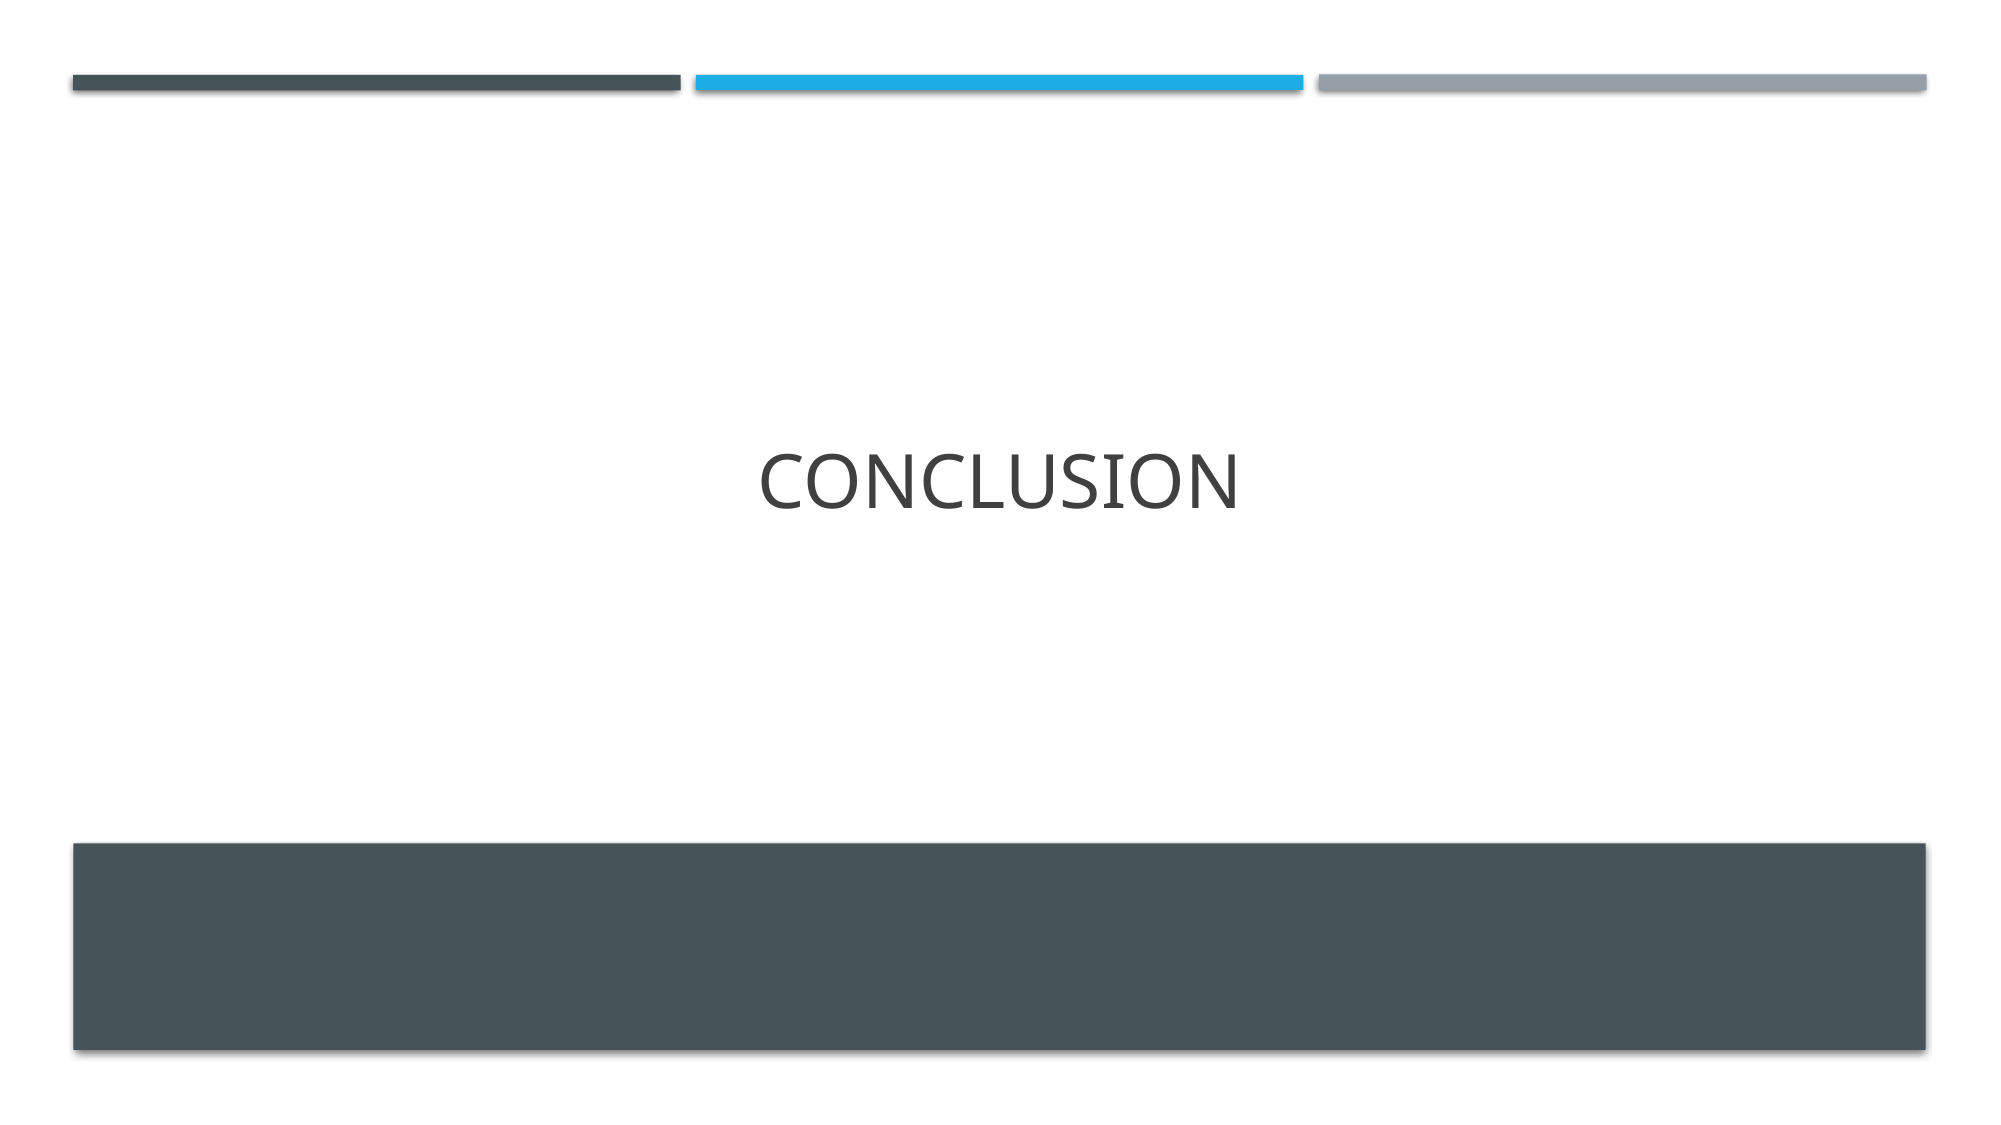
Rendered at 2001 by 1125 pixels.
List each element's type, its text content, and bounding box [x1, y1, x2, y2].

title Conclusion [95, 392, 1905, 531]
